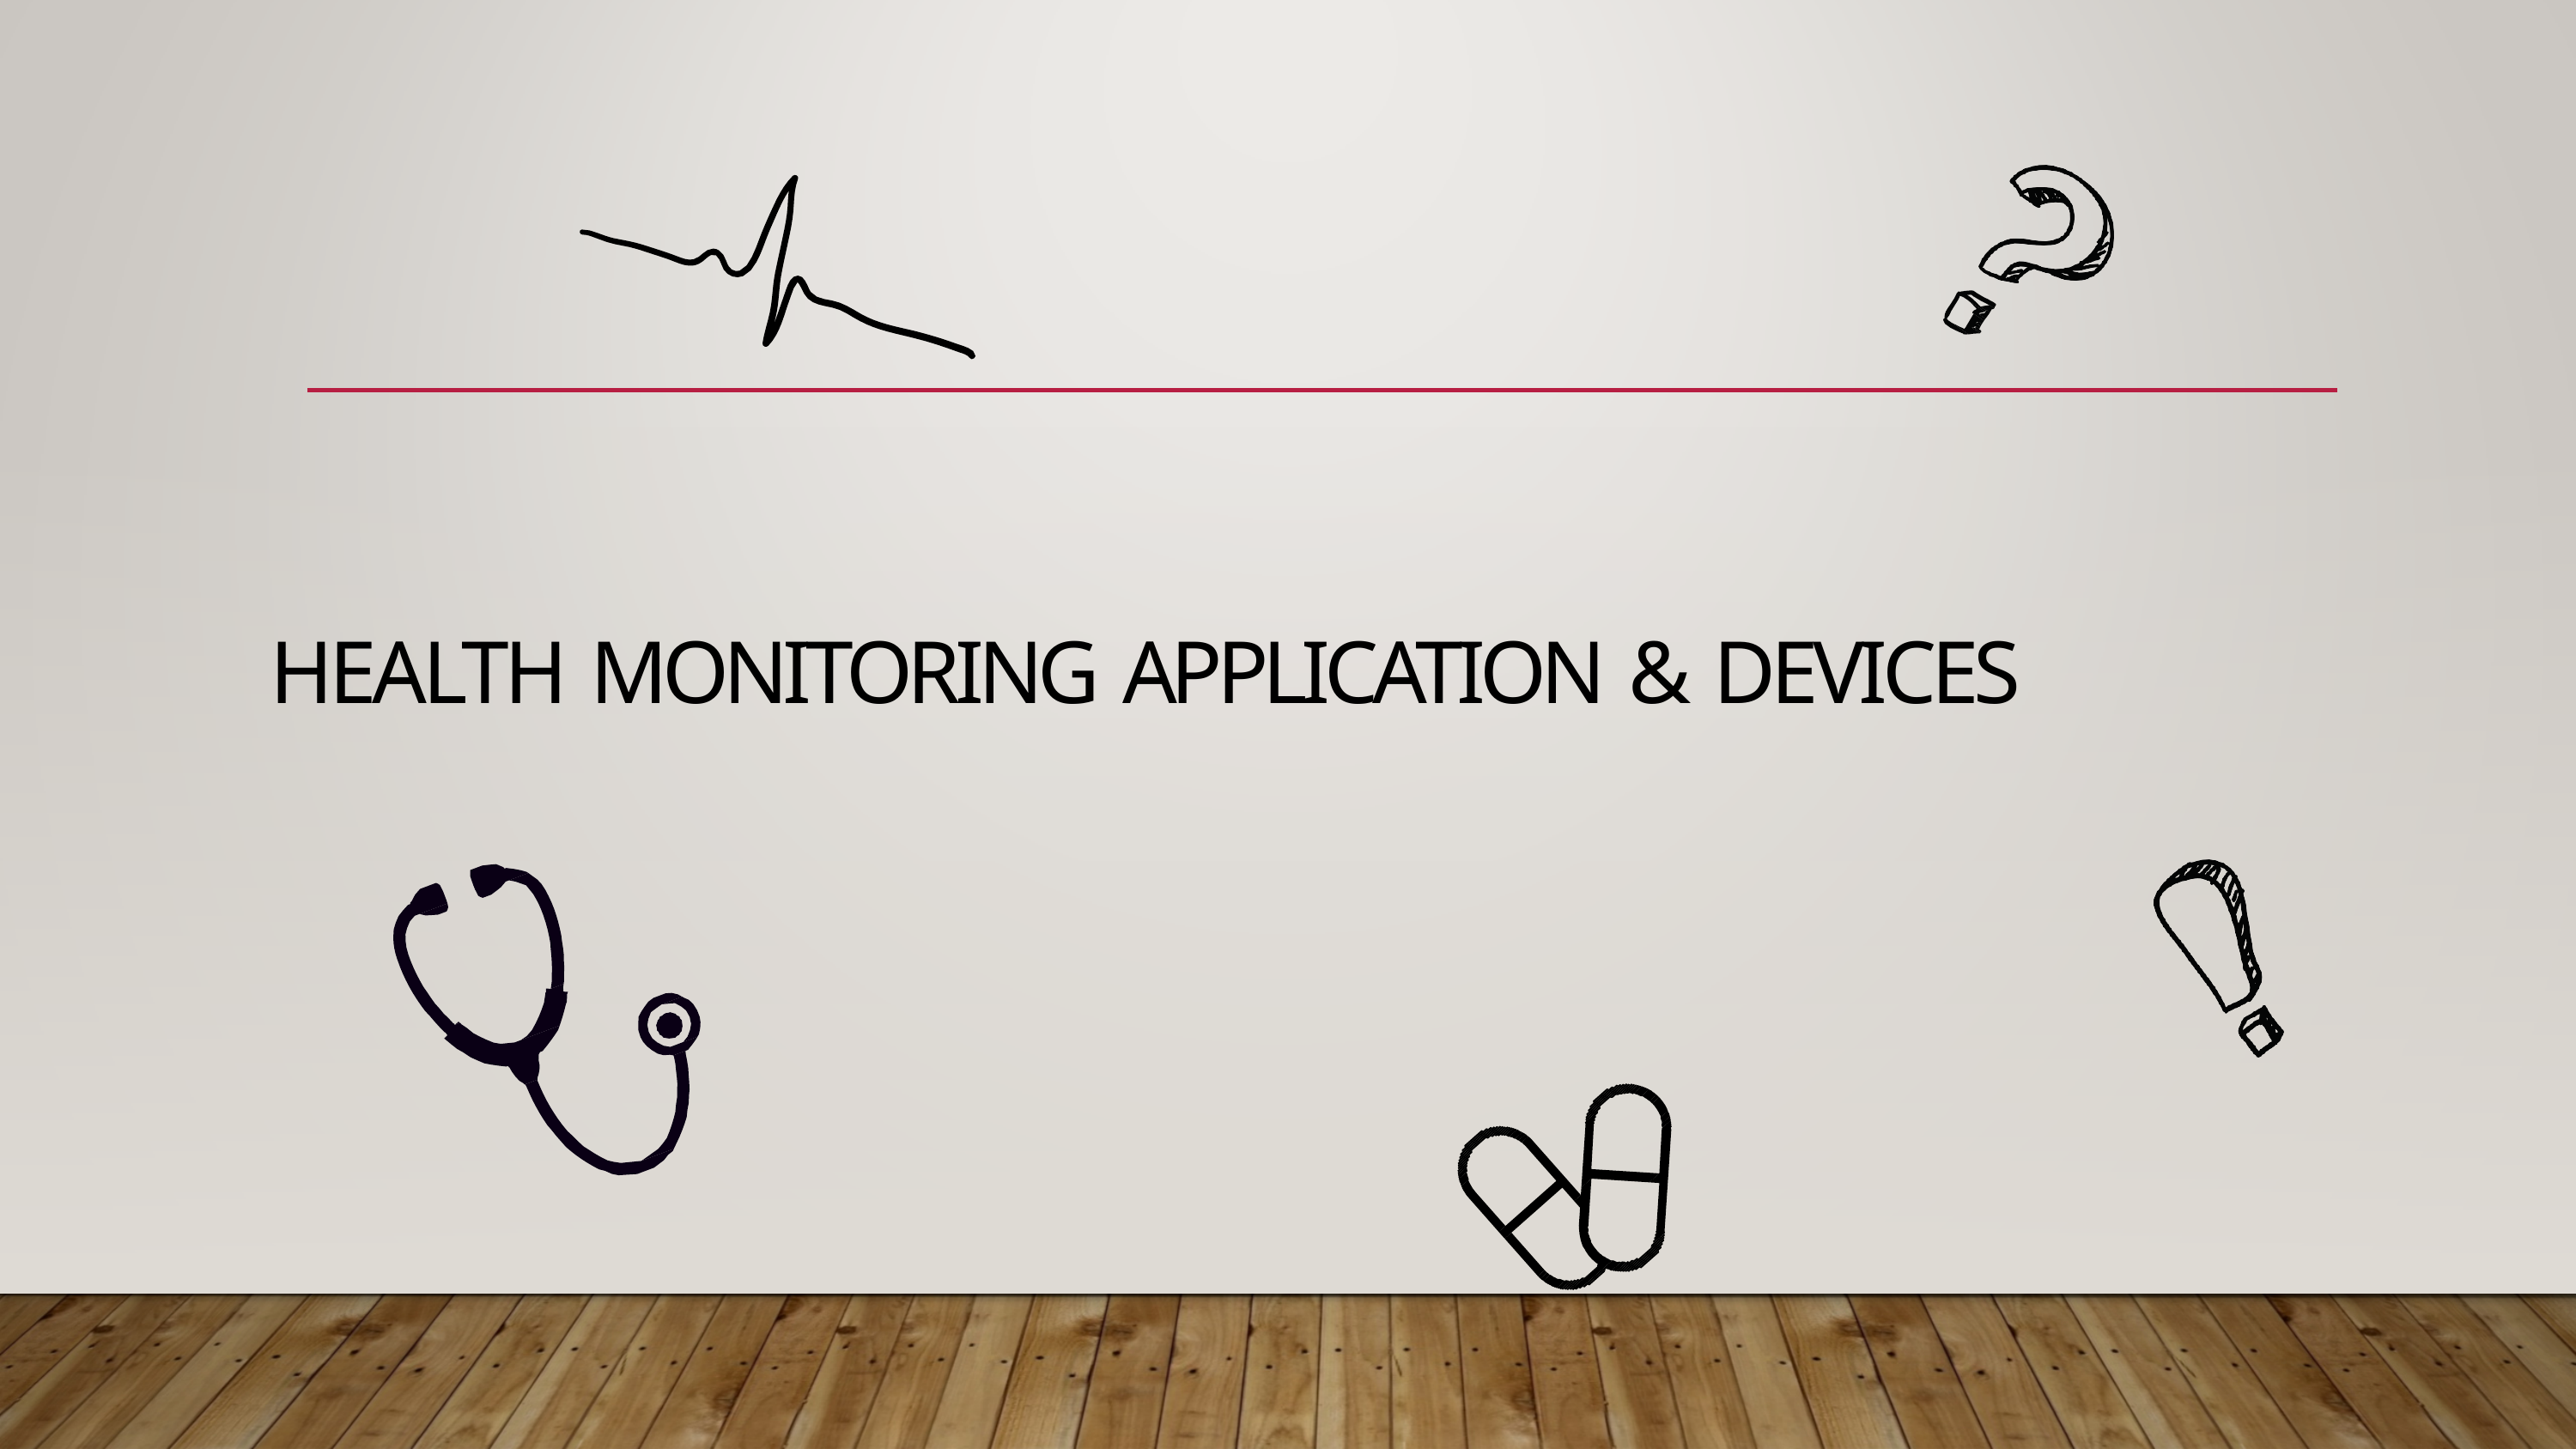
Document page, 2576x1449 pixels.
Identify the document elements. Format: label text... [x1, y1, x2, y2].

picture [0, 0, 2576, 510]
picture [0, 1294, 2576, 1449]
text_box [1942, 290, 1996, 335]
title HEALTH MONITORING APPLICATION & DEVICES [268, 615, 2308, 859]
picture [2153, 858, 2284, 1058]
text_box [392, 864, 702, 1176]
text_box [1457, 1083, 1672, 1290]
text_box [580, 174, 976, 360]
